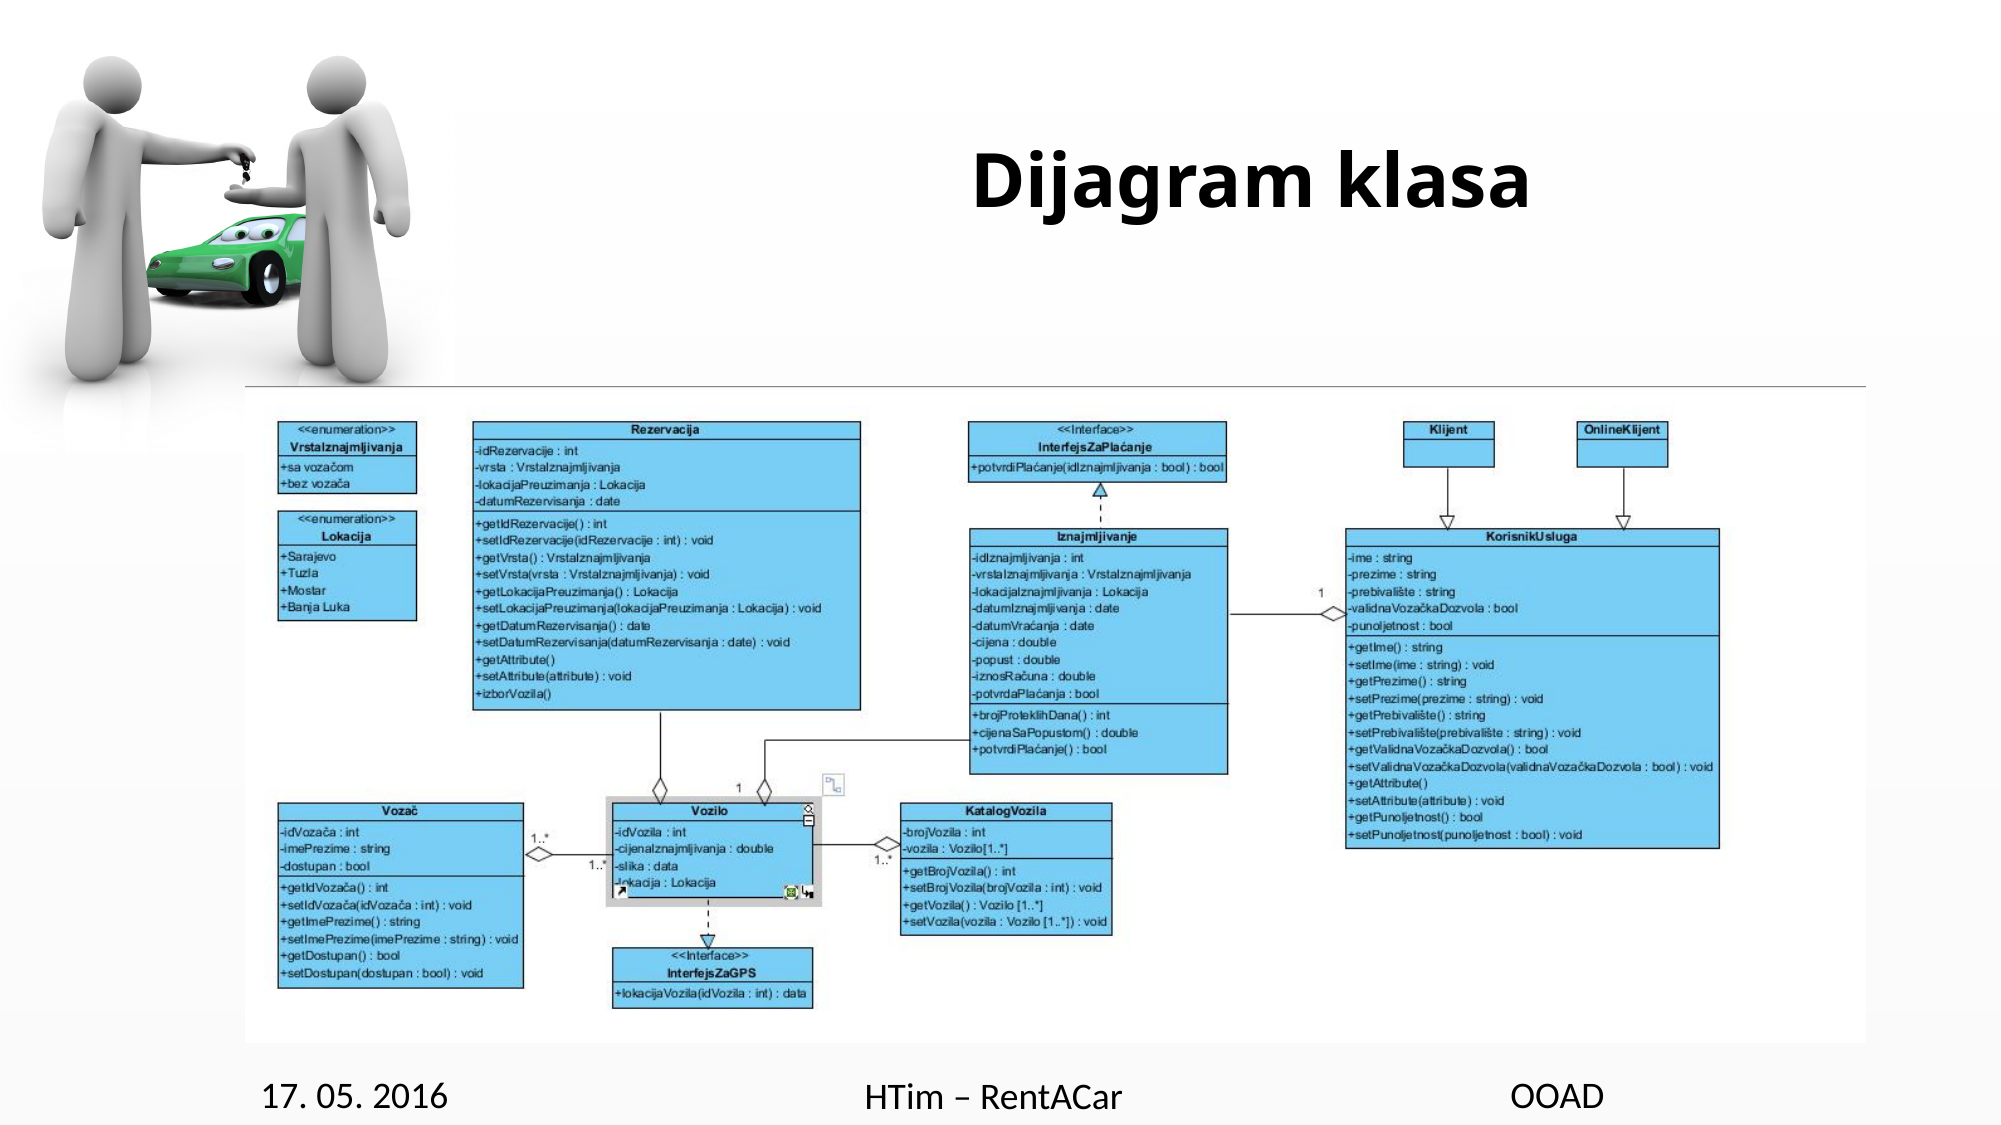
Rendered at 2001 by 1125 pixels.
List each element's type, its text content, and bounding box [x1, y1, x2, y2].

title Dijagram klasa [527, 74, 1976, 293]
text_box HTim – RentACar [849, 1064, 1235, 1125]
picture [0, 0, 1866, 1043]
text_box 17. 05. 2016 [245, 1063, 590, 1124]
text_box OOAD [1495, 1063, 1832, 1124]
